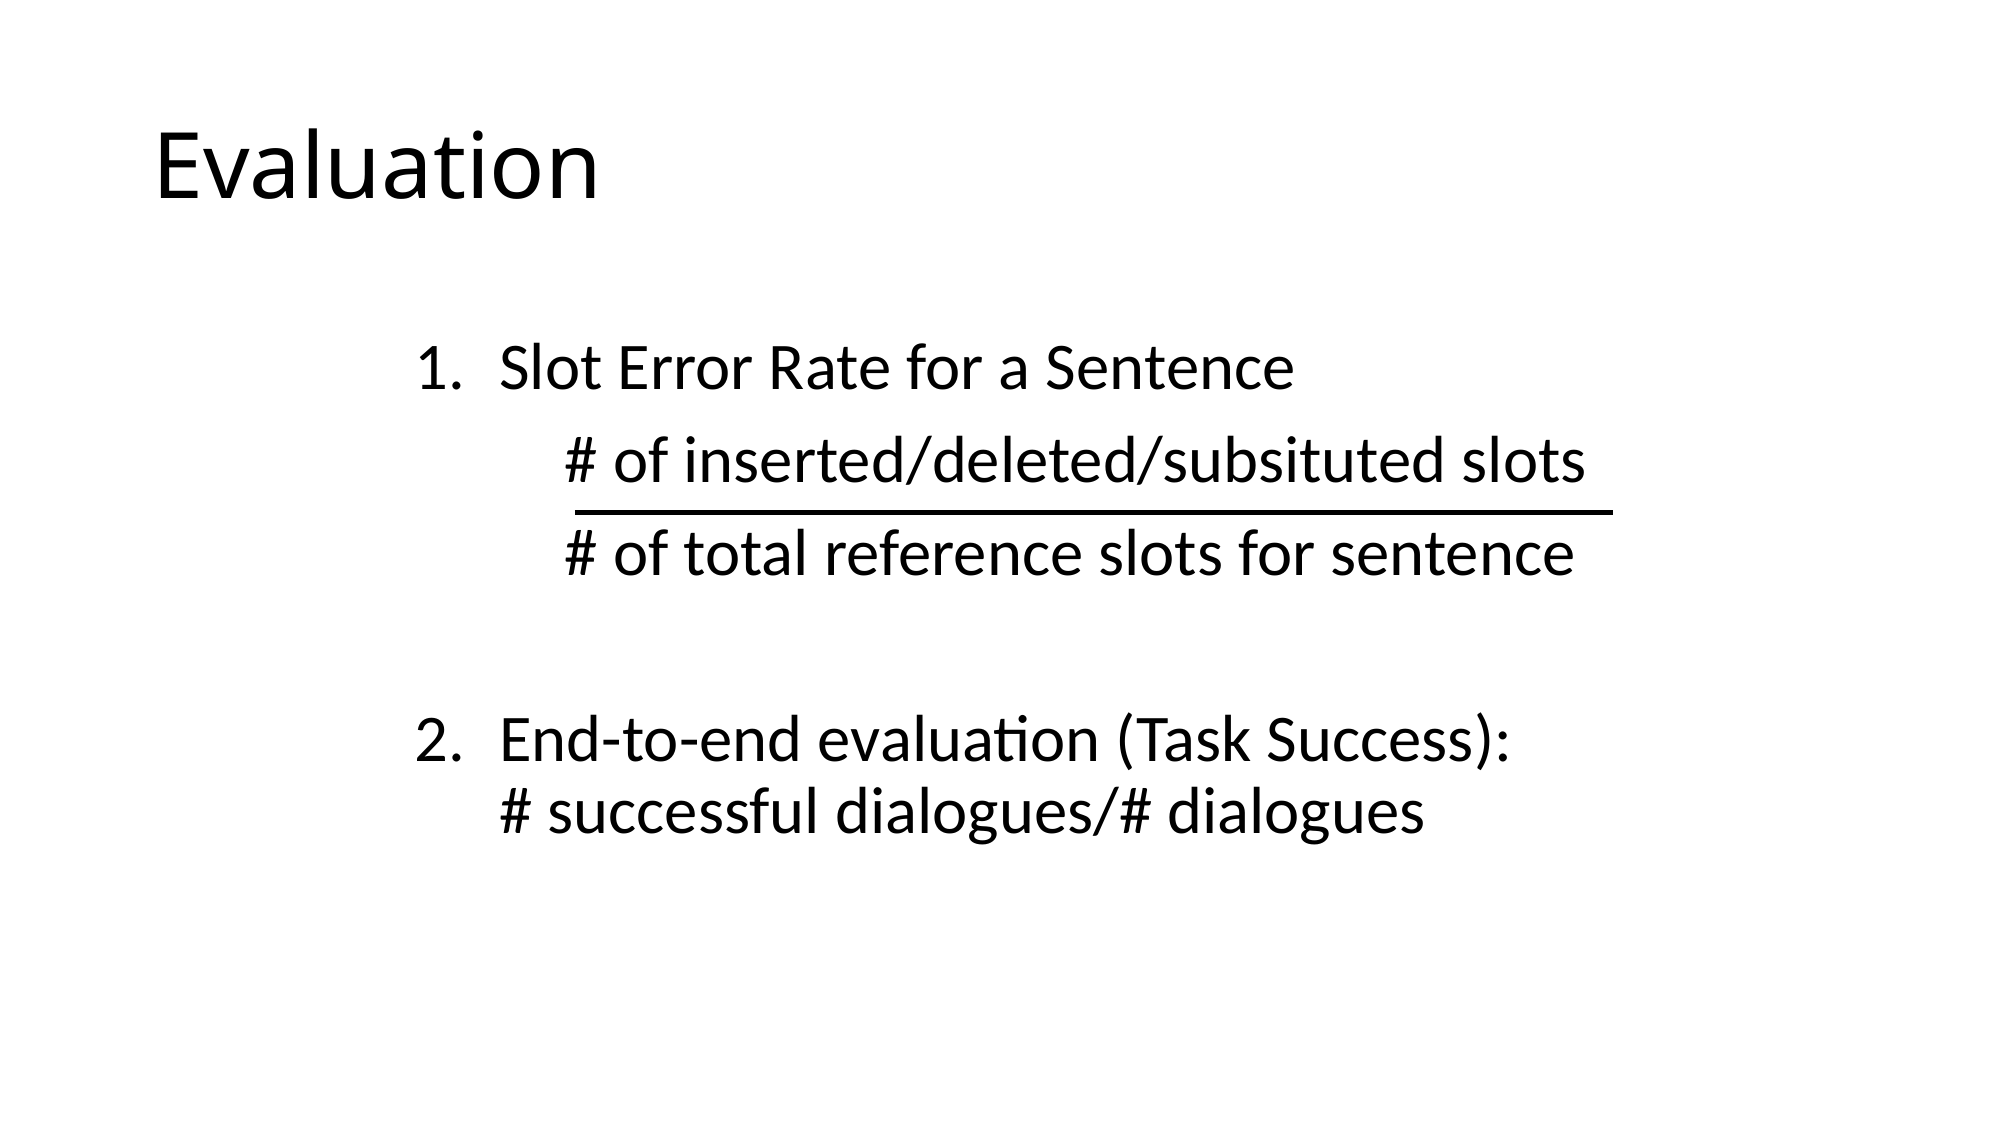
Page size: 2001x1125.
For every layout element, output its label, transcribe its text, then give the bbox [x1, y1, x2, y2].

title Evaluation [137, 59, 1863, 278]
list Slot Error Rate for a Sentence # of inserted/deleted/subsituted slots # of total reference slots for sentence End-to-end evaluation (Task Success): # successful dialogues/# dialogues [399, 324, 1675, 988]
